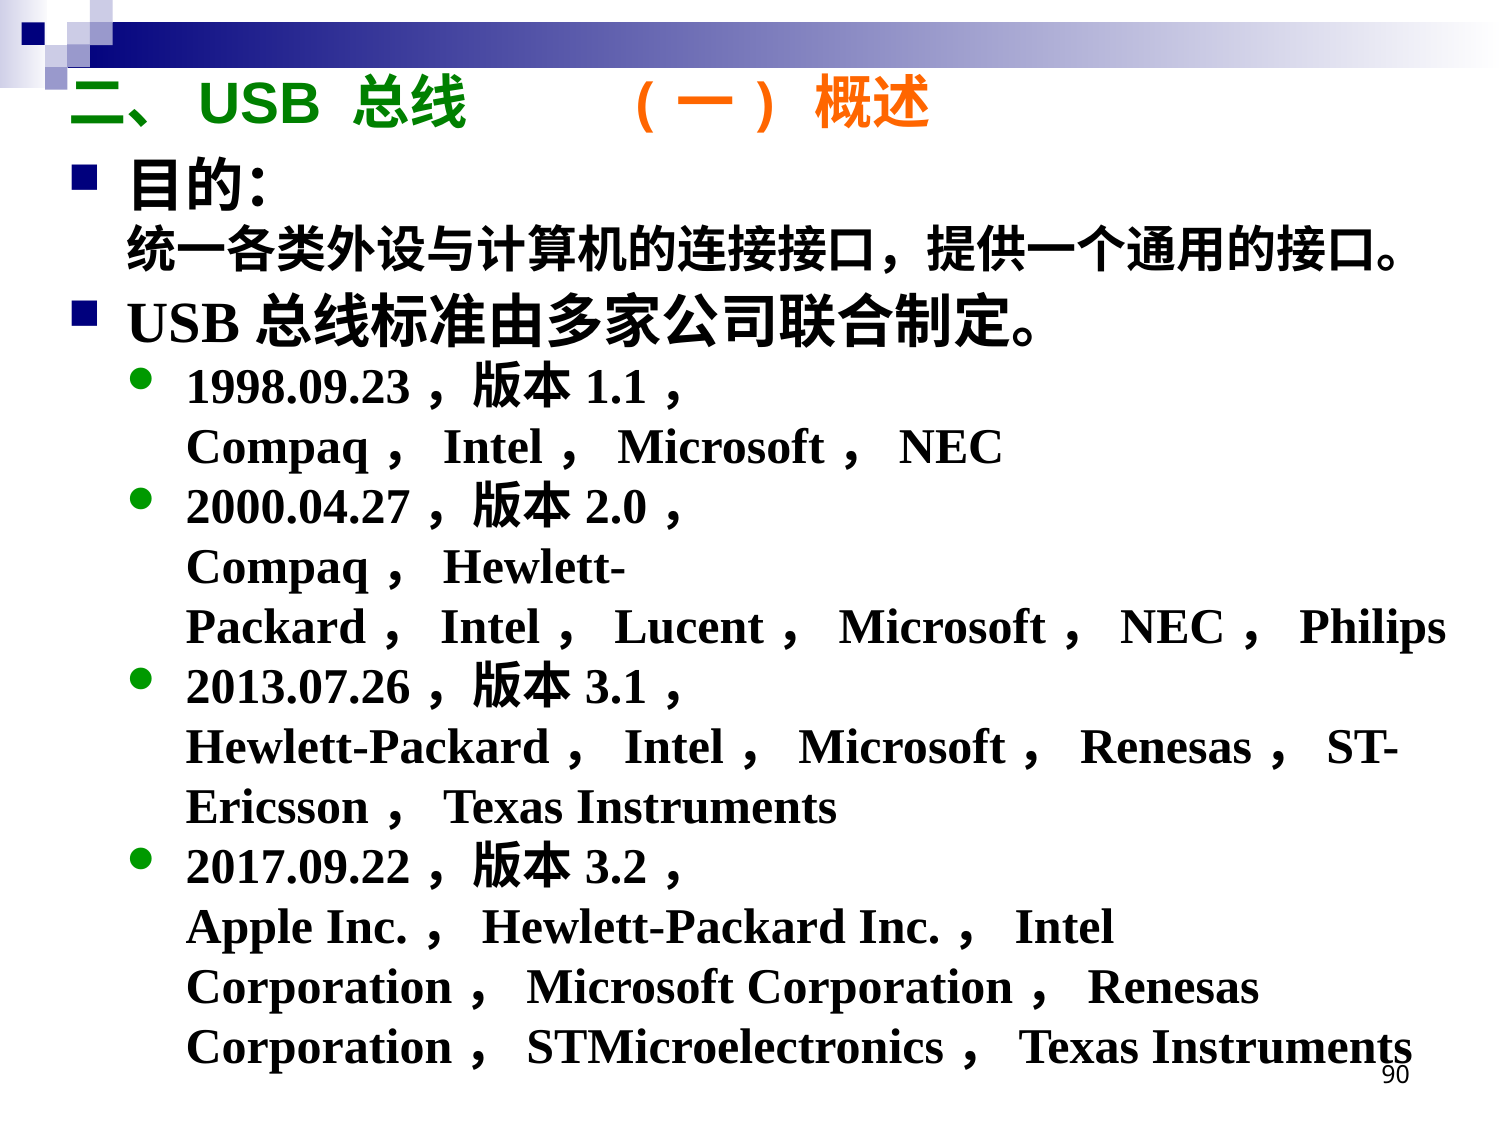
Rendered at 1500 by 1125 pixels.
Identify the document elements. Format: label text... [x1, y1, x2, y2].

title 二、USB 总线 (一) 概述 [52, 62, 1471, 138]
slide_number 90 [1074, 1046, 1426, 1101]
list 目的： 统一各类外设与计算机的连接接口，提供一个通用的接口。 USB总线标准由多家公司联合制定。 1998.09.23，版本1.1， Compaq，Intel，Microsoft，NEC 2000.04.27，版本2.0， Compaq，Hewlett-Packard，Intel，Lucent，Microsoft，NEC，Philips 2013.07.26，版本3.1， Hewlett-Packard，Intel，Microsoft，Renesas，ST-Ericsson，Texas Instruments 2017.09.22，版本3.2， Apple Inc.，Hewlett-Packard Inc.，Intel Corporation，Microsoft Corporation，Renesas Corporation，STMicroelectronics，Texas Instruments [52, 140, 1471, 1086]
